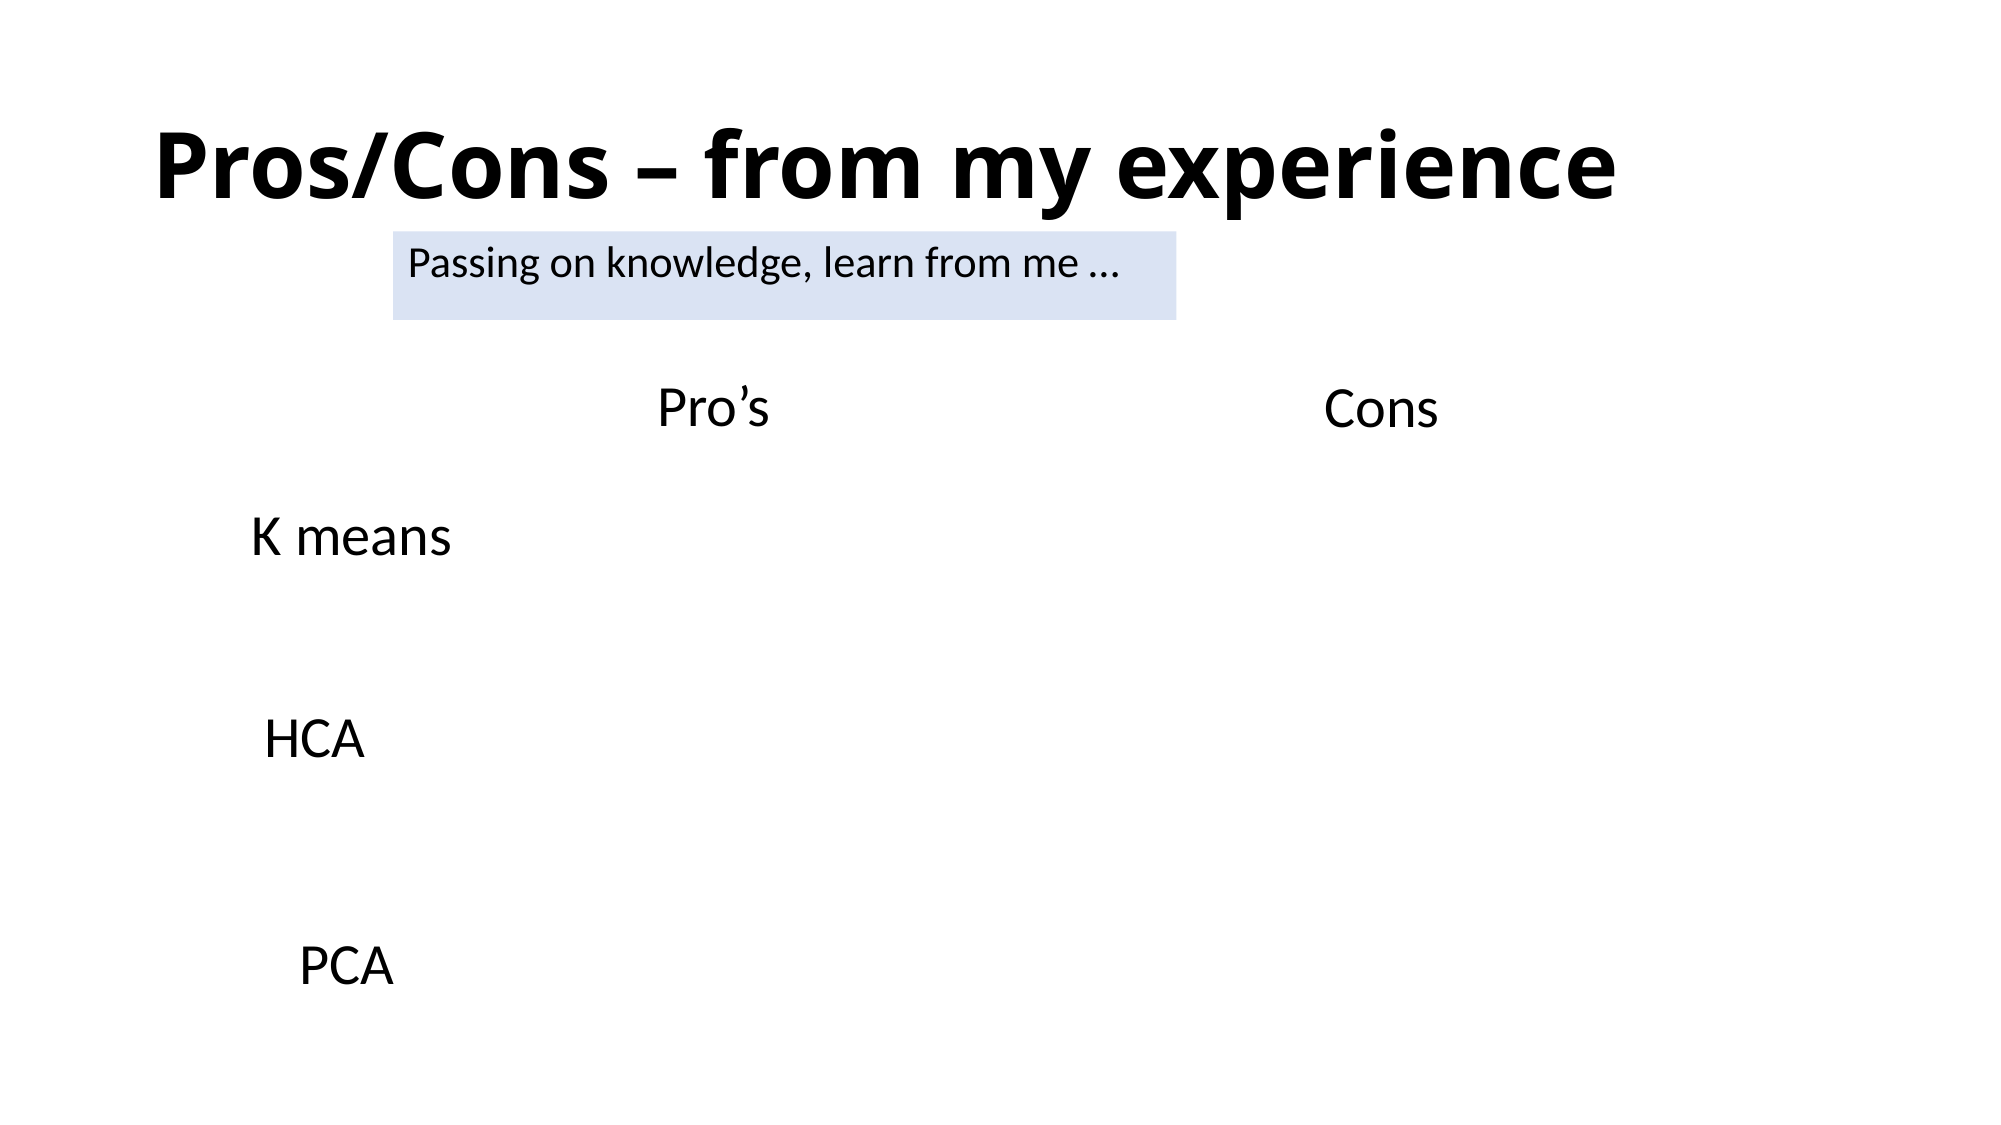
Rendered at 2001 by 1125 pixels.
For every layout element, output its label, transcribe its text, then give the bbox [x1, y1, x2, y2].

text_box PCA [284, 927, 446, 1016]
text_box Passing on knowledge, learn from me … [393, 231, 1177, 320]
text_box Pro’s [642, 368, 1212, 458]
list K means [236, 497, 500, 587]
text_box HCA [249, 699, 426, 789]
title Pros/Cons – from my experience [137, 59, 1863, 278]
text_box Cons [1309, 370, 1880, 459]
